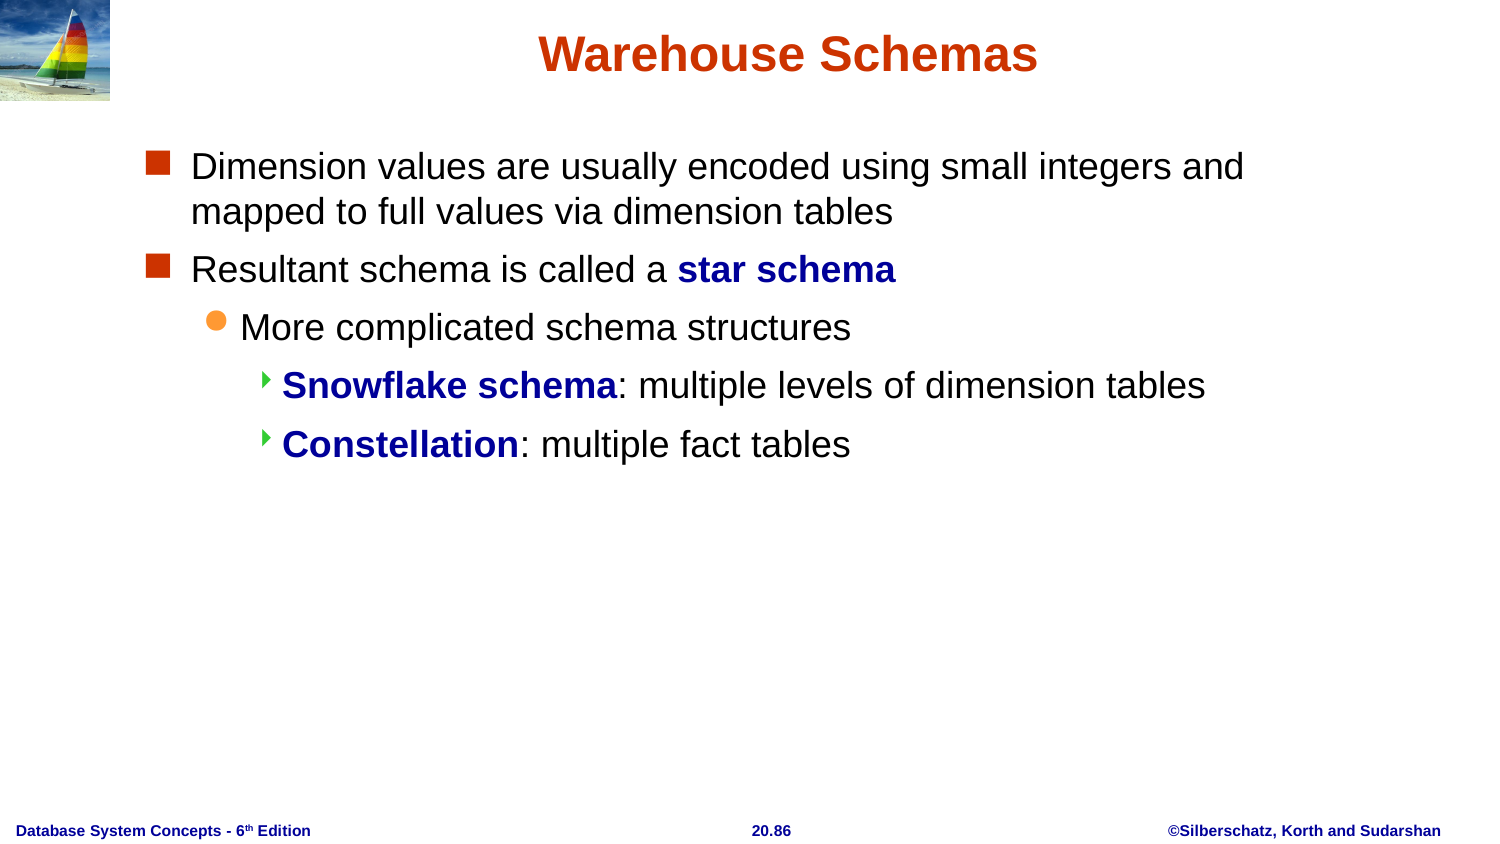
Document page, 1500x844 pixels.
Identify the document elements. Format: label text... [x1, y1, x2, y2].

title Warehouse Schemas [125, 14, 1452, 90]
picture [0, 0, 110, 101]
list Dimension values are usually encoded using small integers and mapped to full values via dimension tables Resultant schema is called a star schema More complicated schema structures Snowflake schema: multiple levels of dimension tables Constellation: multiple fact tables [133, 134, 1391, 738]
